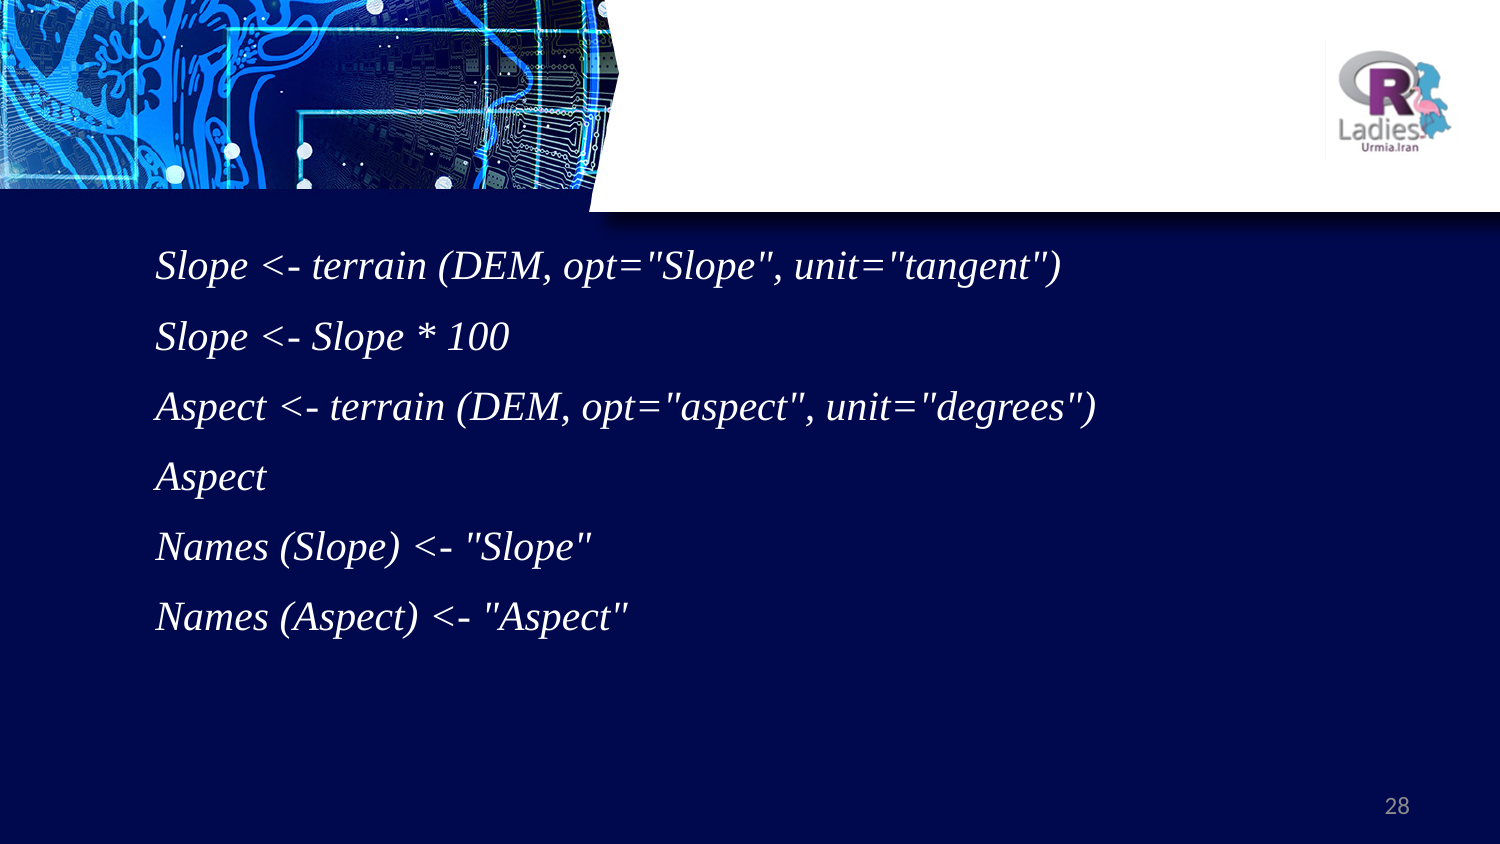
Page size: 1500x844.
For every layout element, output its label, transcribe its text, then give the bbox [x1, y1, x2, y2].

picture [0, 0, 1500, 844]
text_box Slope <- terrain (DEM, opt="Slope", unit="tangent") Slope <- Slope * 100 Aspect <- terrain (DEM, opt="aspect", unit="degrees") Aspect Names (Slope) <- "Slope" Names (Aspect) <- "Aspect" [140, 227, 1276, 647]
slide_number 28 [1074, 782, 1425, 827]
